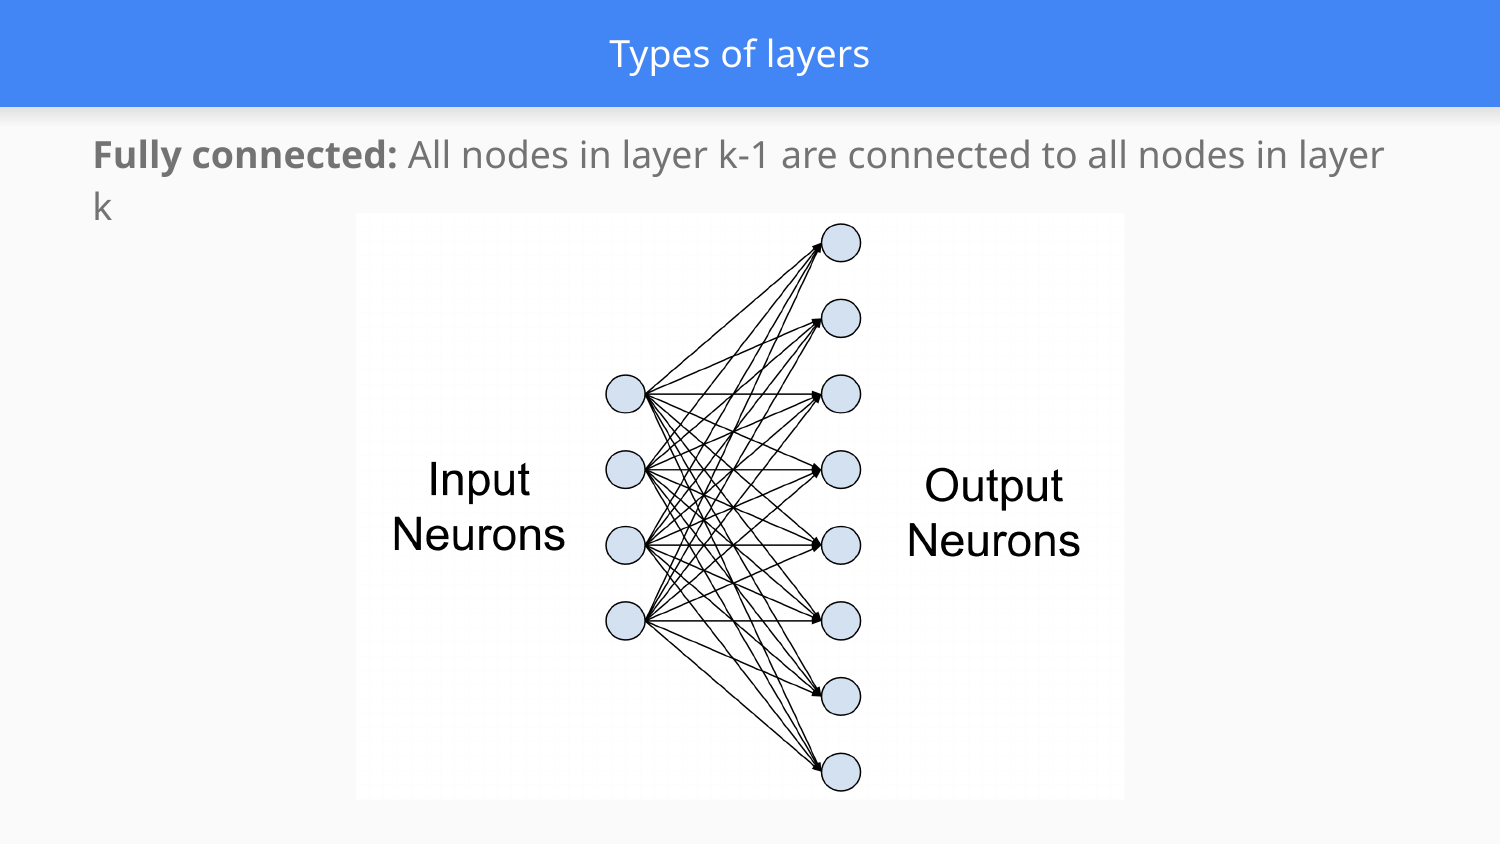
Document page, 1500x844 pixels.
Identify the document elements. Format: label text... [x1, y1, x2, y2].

title Types of layers [16, 2, 1464, 102]
list Fully connected: All nodes in layer k-1 are connected to all nodes in layer k [77, 109, 1427, 800]
picture [355, 213, 1125, 801]
